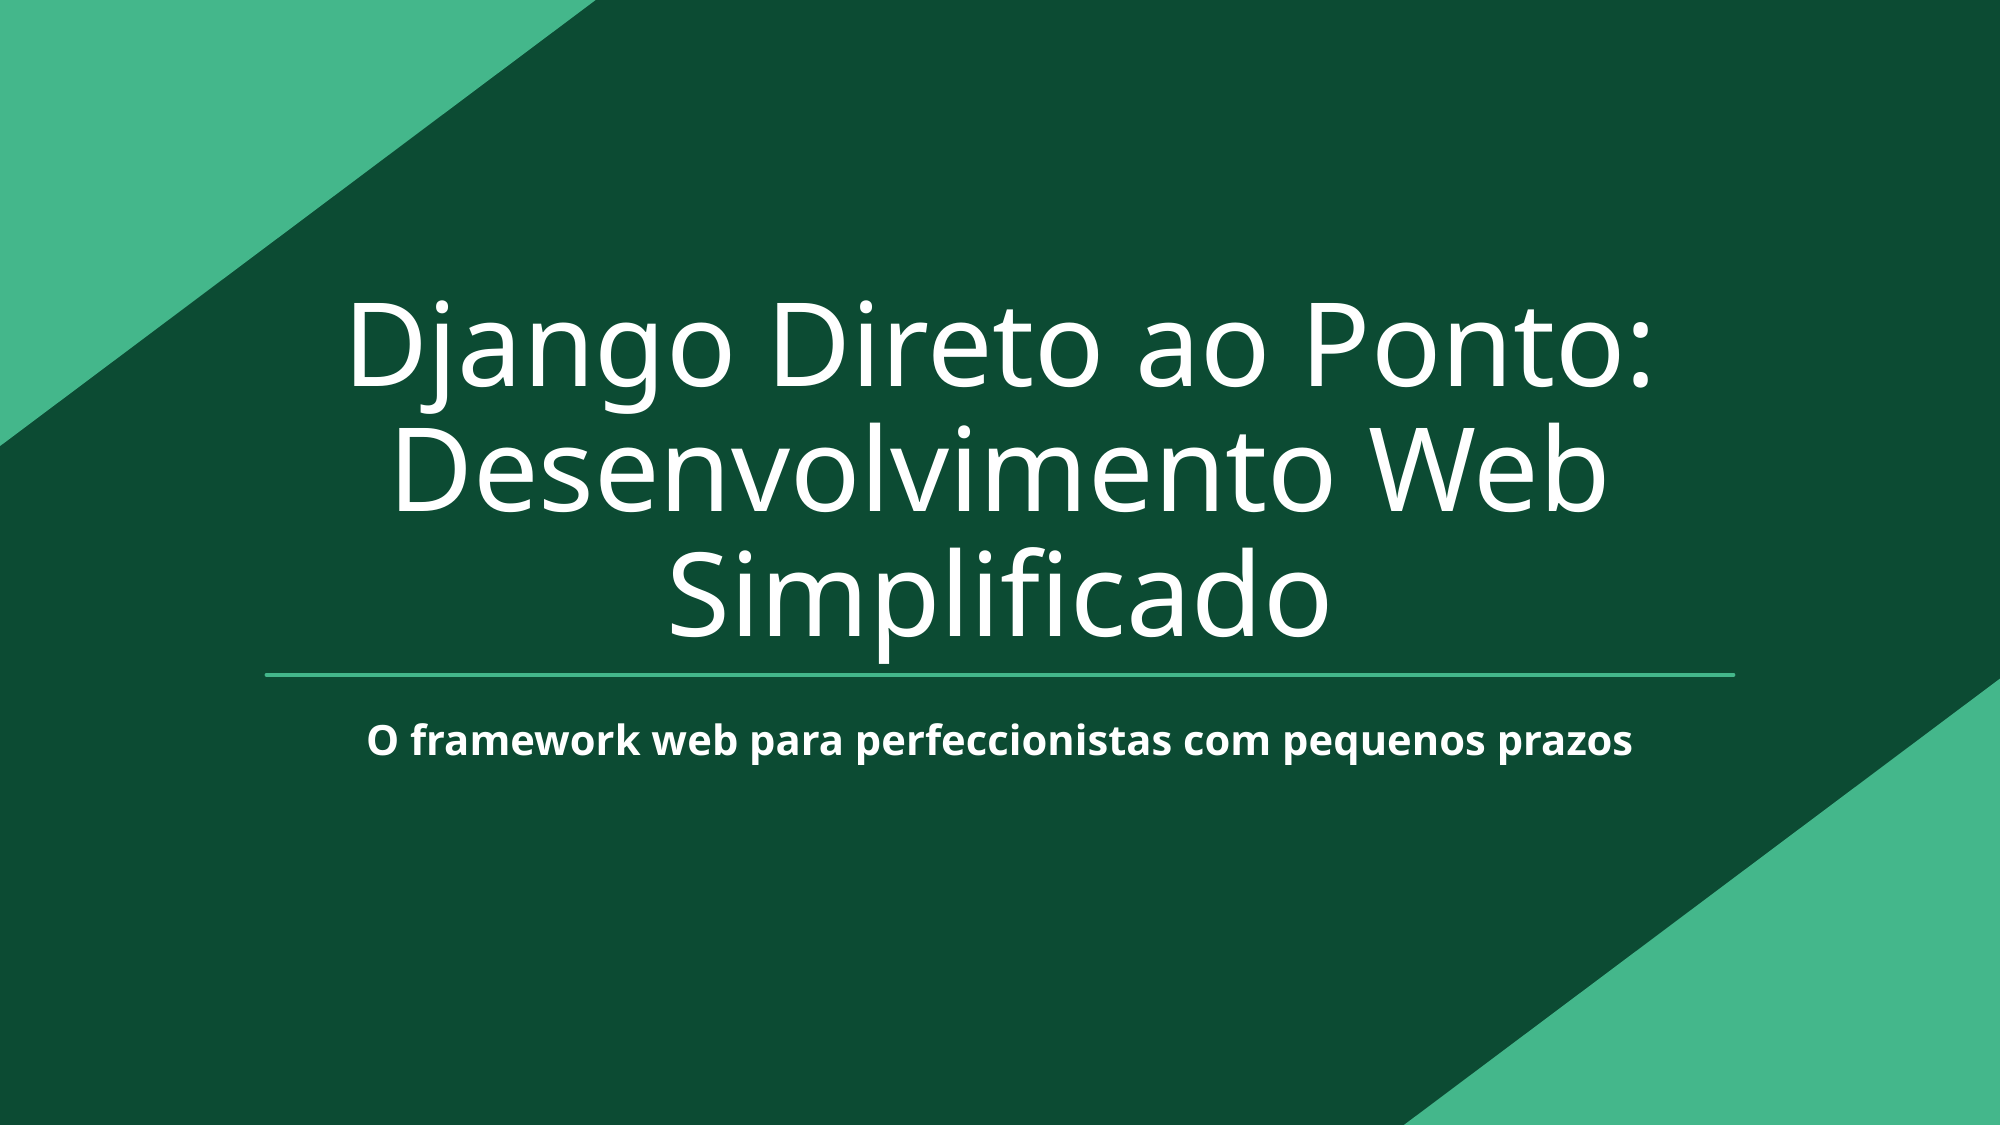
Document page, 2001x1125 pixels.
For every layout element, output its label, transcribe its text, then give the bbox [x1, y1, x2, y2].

text_box [0, 0, 599, 449]
text_box O framework web para perfeccionistas com pequenos prazos [351, 706, 1649, 771]
text_box [1401, 676, 2000, 1125]
title Django Direto ao Ponto: Desenvolvimento Web Simplificado [249, 277, 1750, 670]
